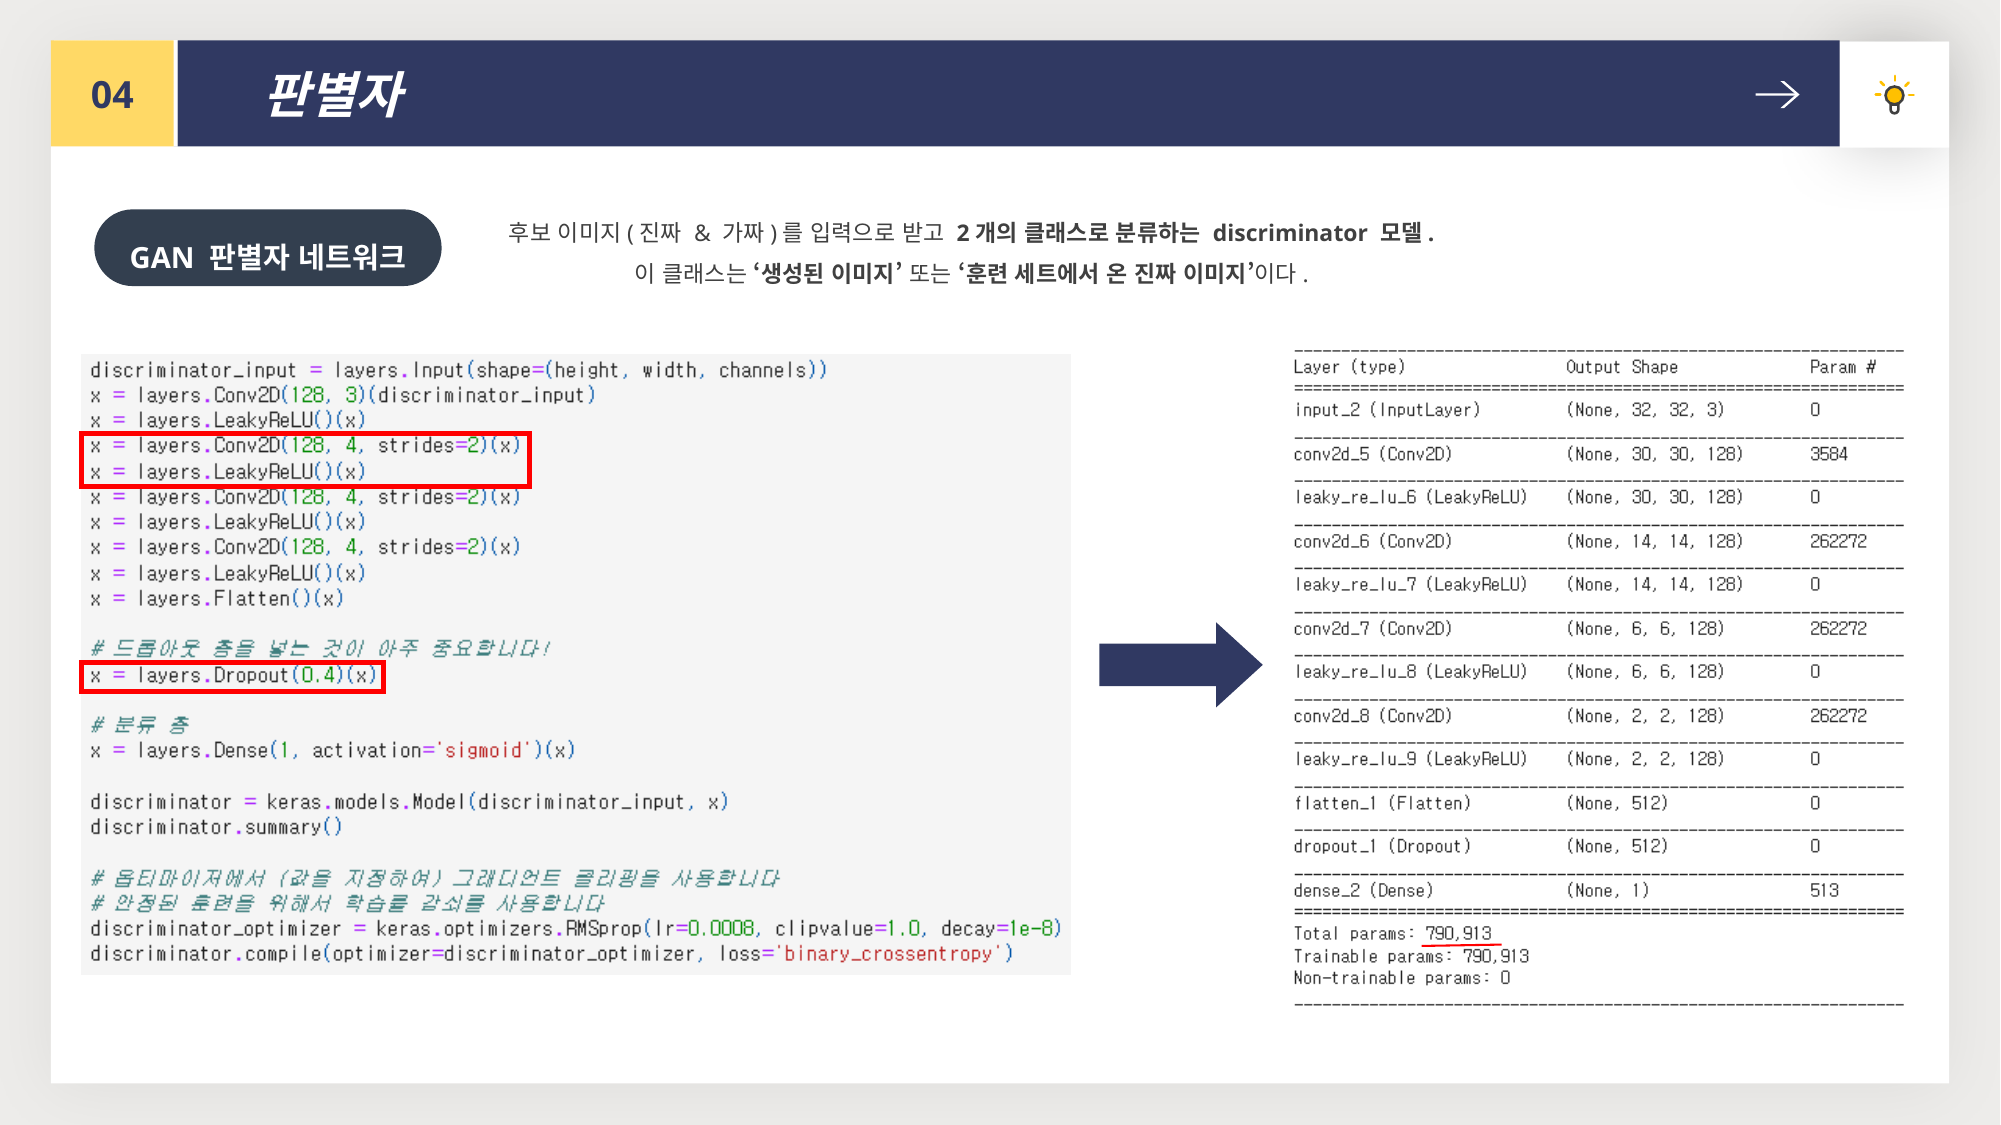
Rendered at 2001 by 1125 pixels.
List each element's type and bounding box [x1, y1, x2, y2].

picture [81, 354, 1071, 975]
picture [1291, 342, 1912, 1015]
text_box [50, 40, 1950, 1084]
